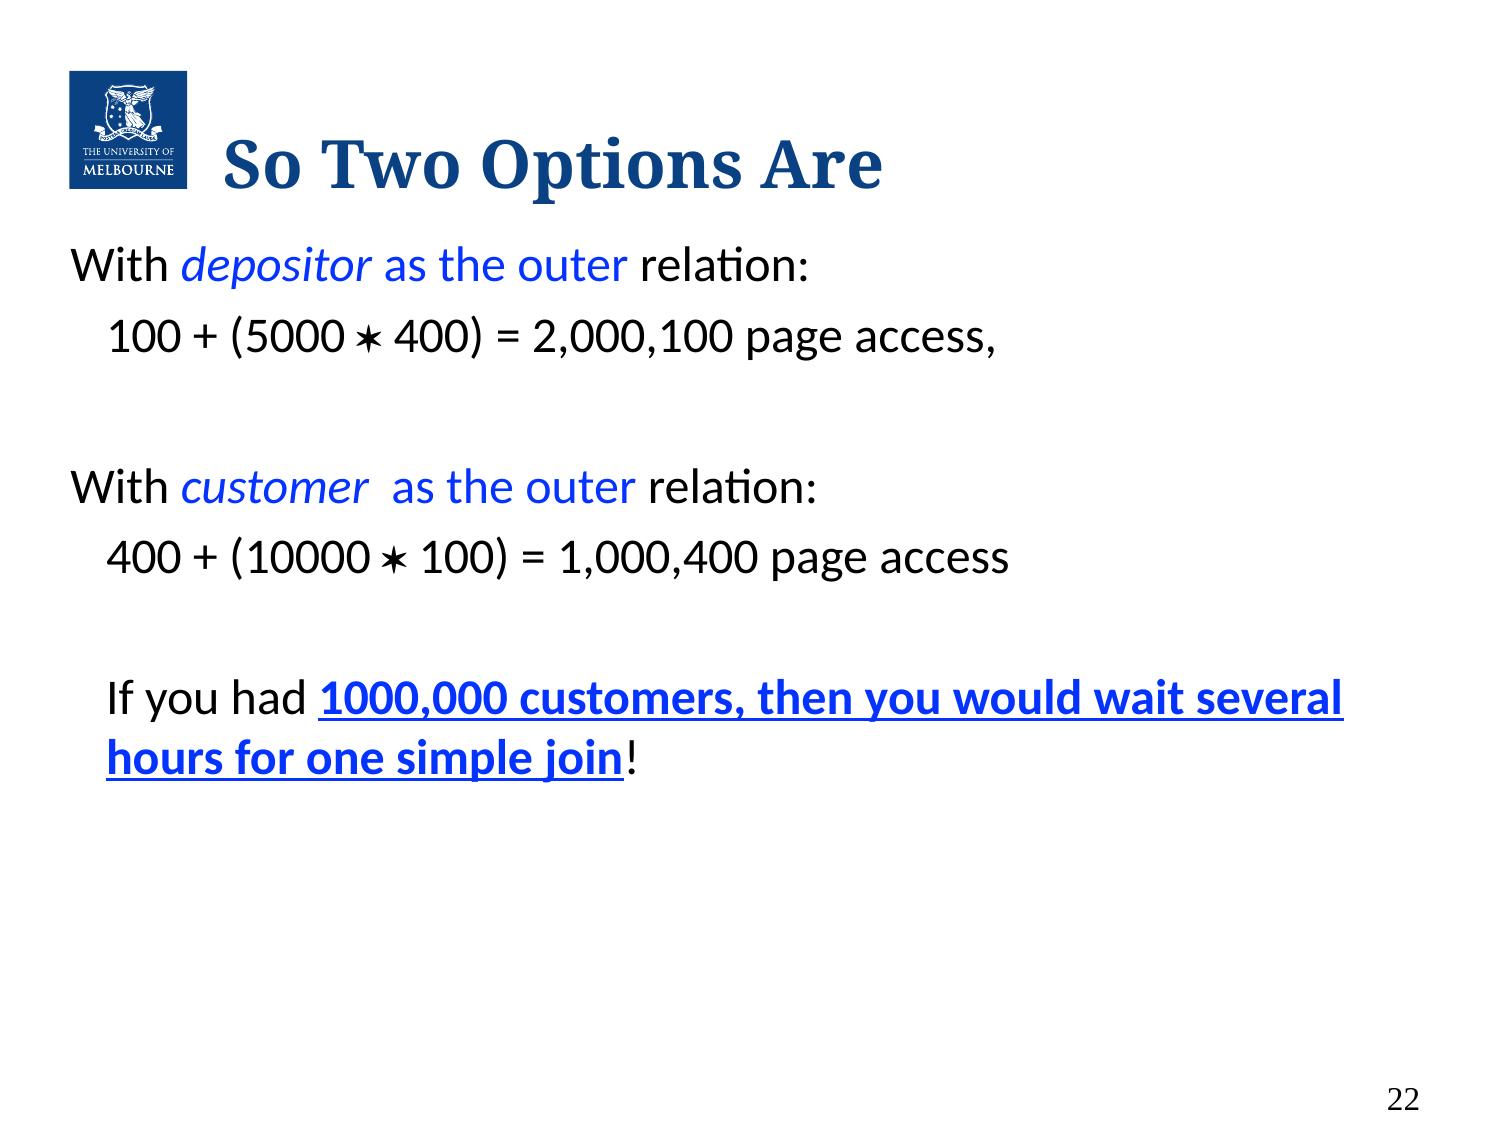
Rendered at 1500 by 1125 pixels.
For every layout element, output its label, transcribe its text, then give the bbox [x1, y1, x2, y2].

list With depositor as the outer relation: 100 + (5000  400) = 2,000,100 page access, With customer as the outer relation: 400 + (10000  100) = 1,000,400 page access If you had 1000,000 customers, then you would wait several hours for one simple join! [55, 224, 1445, 943]
title So Two Options Are [208, 64, 1443, 211]
